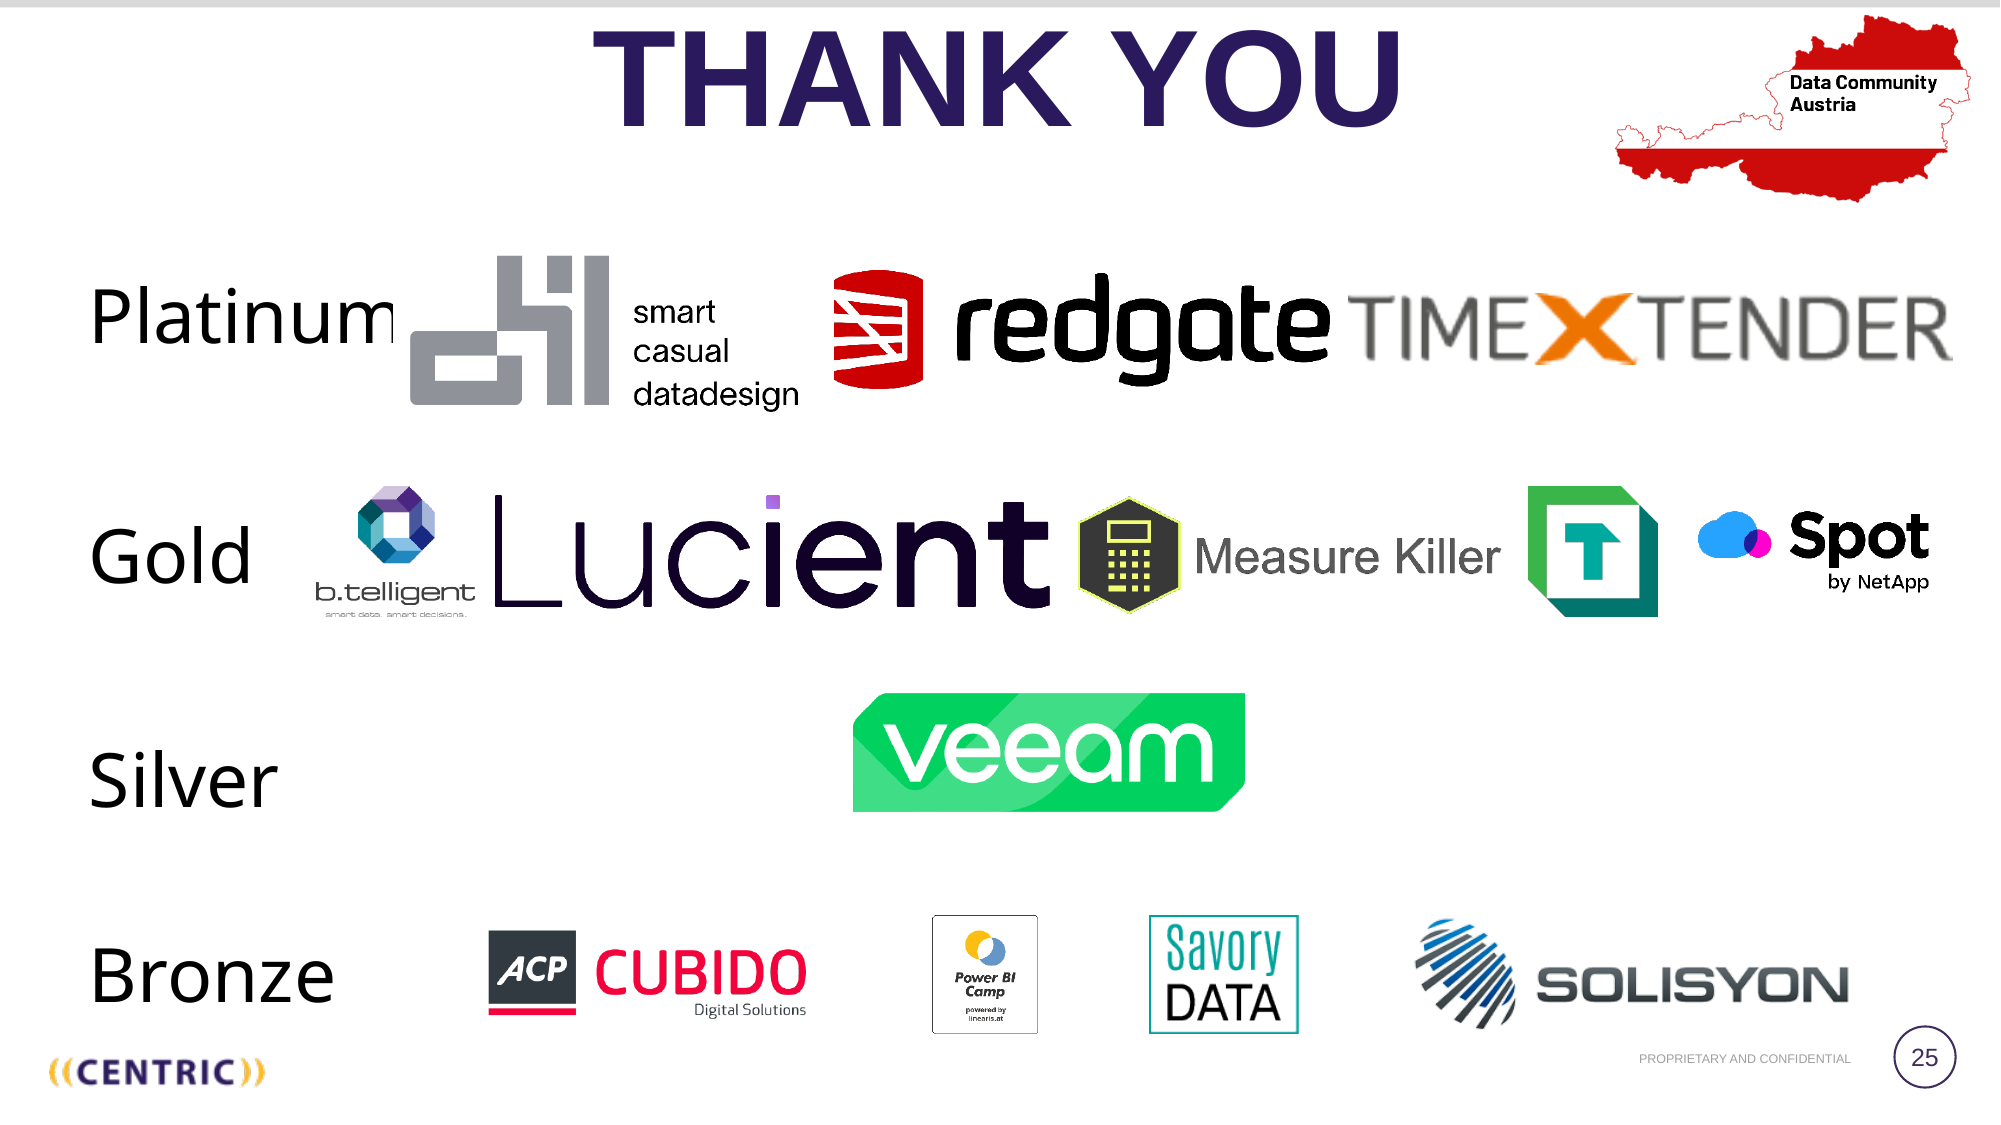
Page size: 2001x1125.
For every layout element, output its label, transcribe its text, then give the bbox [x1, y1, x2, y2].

picture [1149, 915, 1300, 1034]
picture [932, 915, 1038, 1034]
picture [316, 486, 475, 617]
picture [1665, 486, 1961, 617]
title THANK YOU [137, 0, 1863, 219]
picture [1527, 486, 1658, 617]
picture [1411, 915, 1852, 1034]
text_box Gold [74, 483, 512, 637]
text_box Platinum [74, 242, 393, 396]
picture [474, 915, 820, 1034]
picture [834, 270, 1330, 389]
picture [1070, 486, 1521, 617]
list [1615, 15, 1971, 204]
picture [1348, 293, 1953, 365]
text_box Bronze [74, 901, 512, 1055]
picture [853, 693, 1245, 812]
text_box Silver [74, 707, 512, 861]
picture [393, 240, 816, 418]
picture [49, 1057, 265, 1088]
picture [481, 486, 1063, 617]
